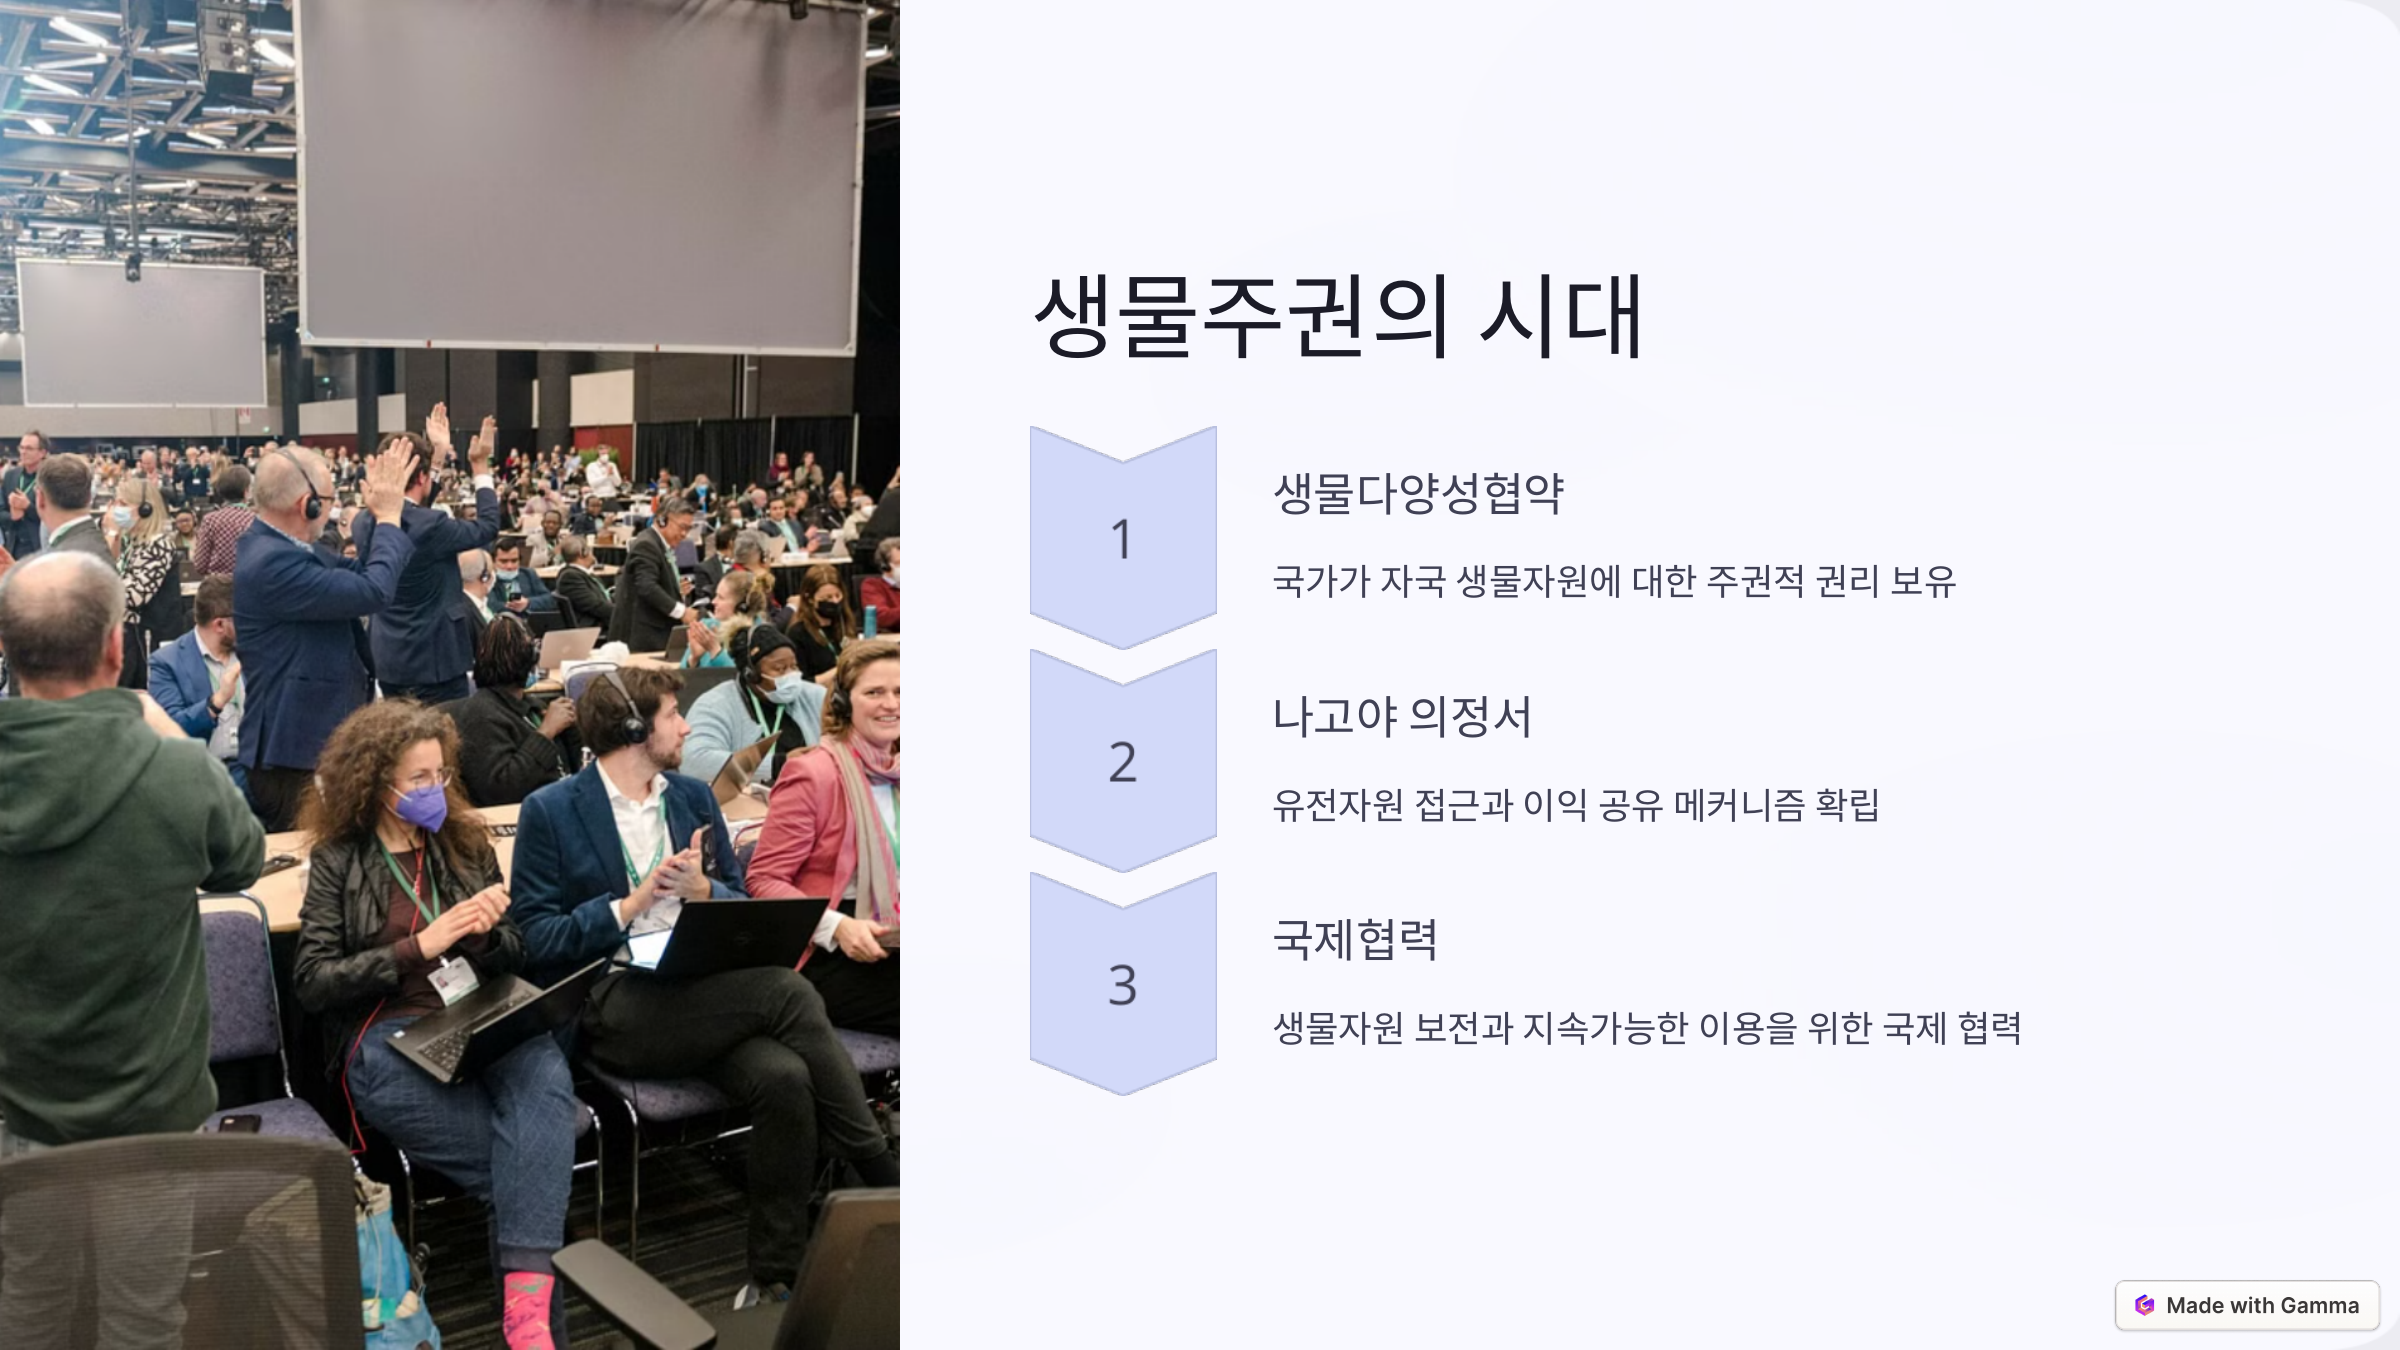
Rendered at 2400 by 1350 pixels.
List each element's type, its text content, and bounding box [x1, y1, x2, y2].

text_box 유전자원 접근과 이익 공유 메커니즘 확립 [1272, 767, 2270, 827]
text_box 생물다양성협약 [1271, 463, 1738, 522]
picture [2106, 1271, 2389, 1339]
text_box 나고야 의정서 [1271, 686, 1738, 745]
text_box 생물자원 보전과 지속가능한 이용을 위한 국제 협력 [1272, 990, 2270, 1050]
text_box 생물주권의 시대 [1030, 254, 1961, 371]
text_box 국제협력 [1271, 909, 1738, 968]
picture [1030, 426, 1217, 1096]
text_box 국가가 자국 생물자원에 대한 주권적 권리 보유 [1272, 543, 2270, 604]
picture [0, 0, 900, 1350]
